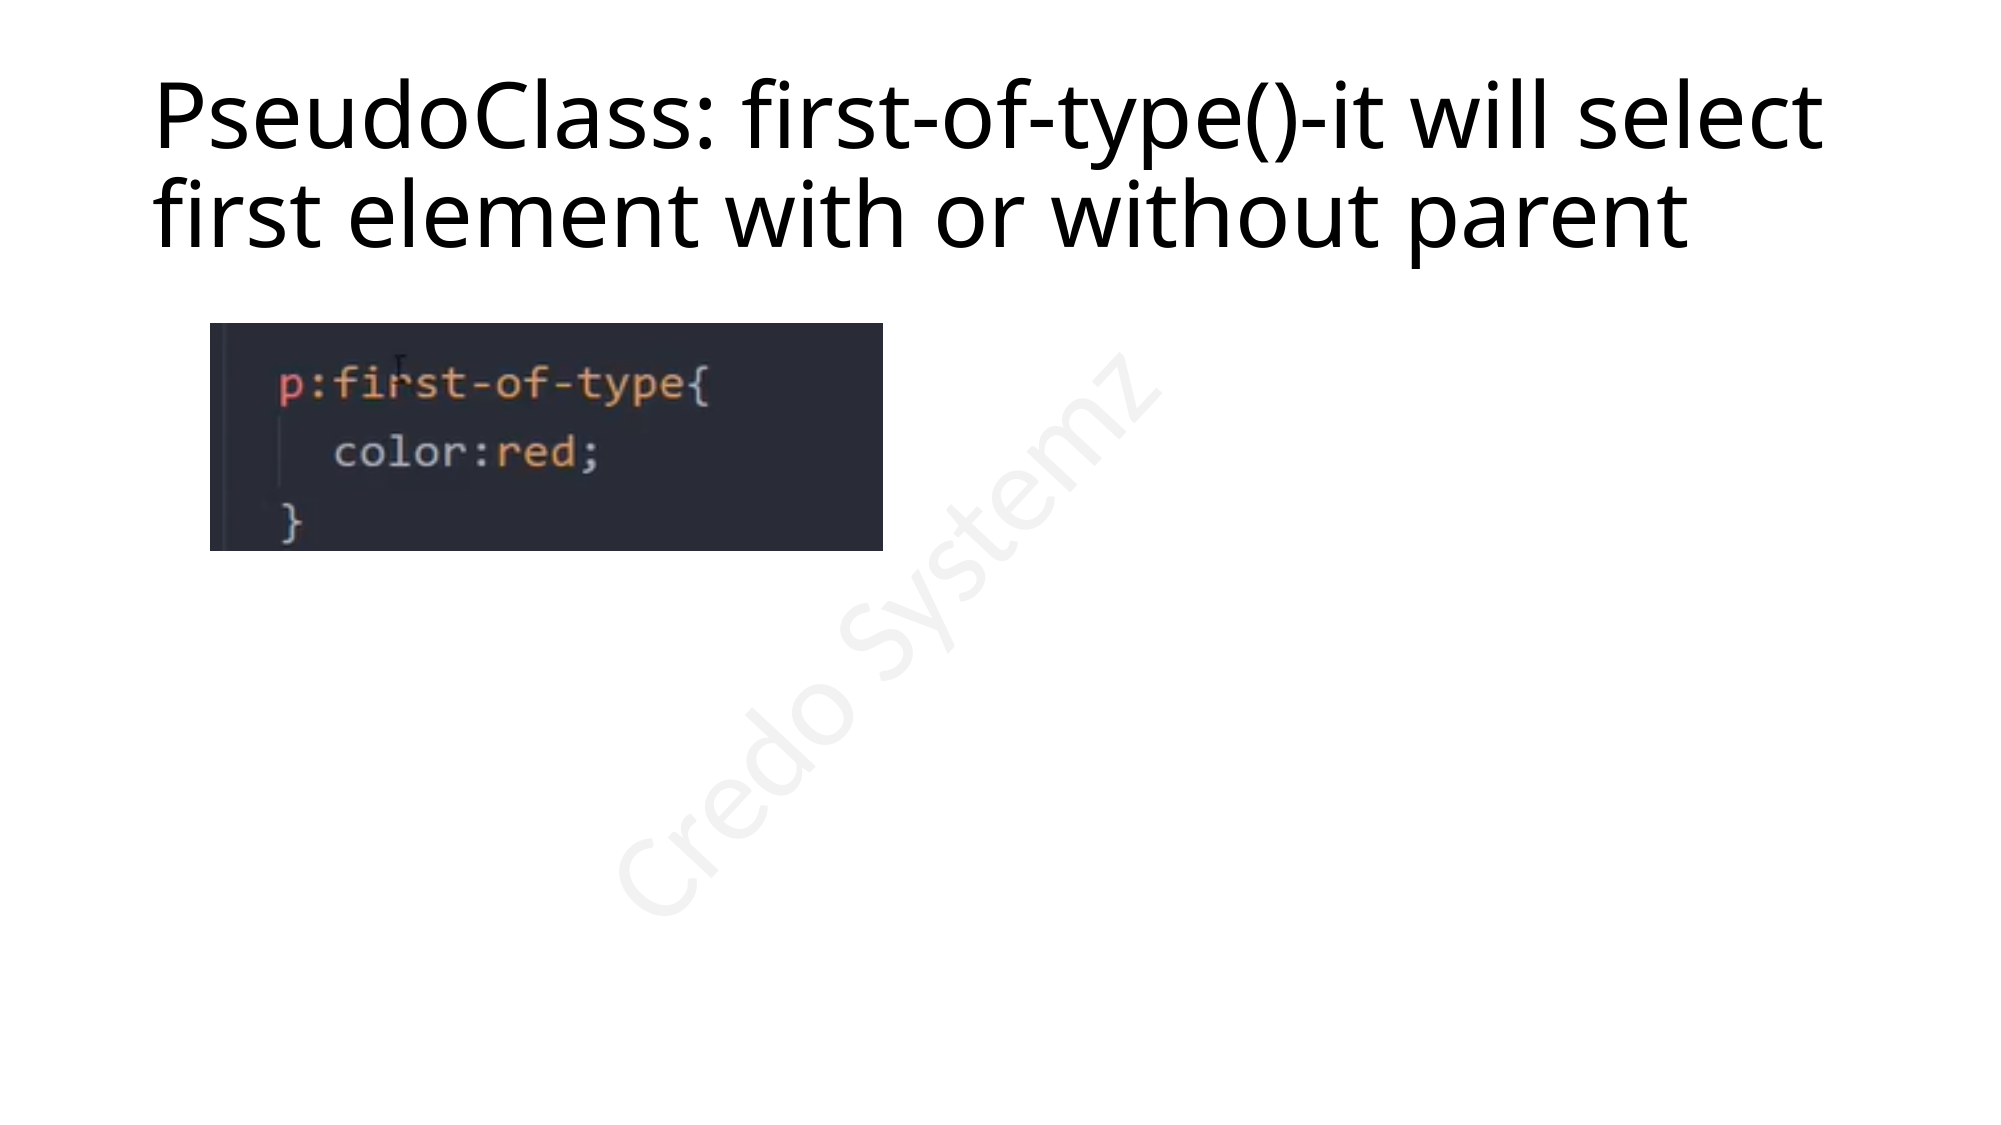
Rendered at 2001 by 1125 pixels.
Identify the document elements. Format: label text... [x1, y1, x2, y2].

picture [210, 323, 883, 551]
title PseudoClass: first-of-type()-it will select first element with or without parent [137, 59, 1863, 278]
